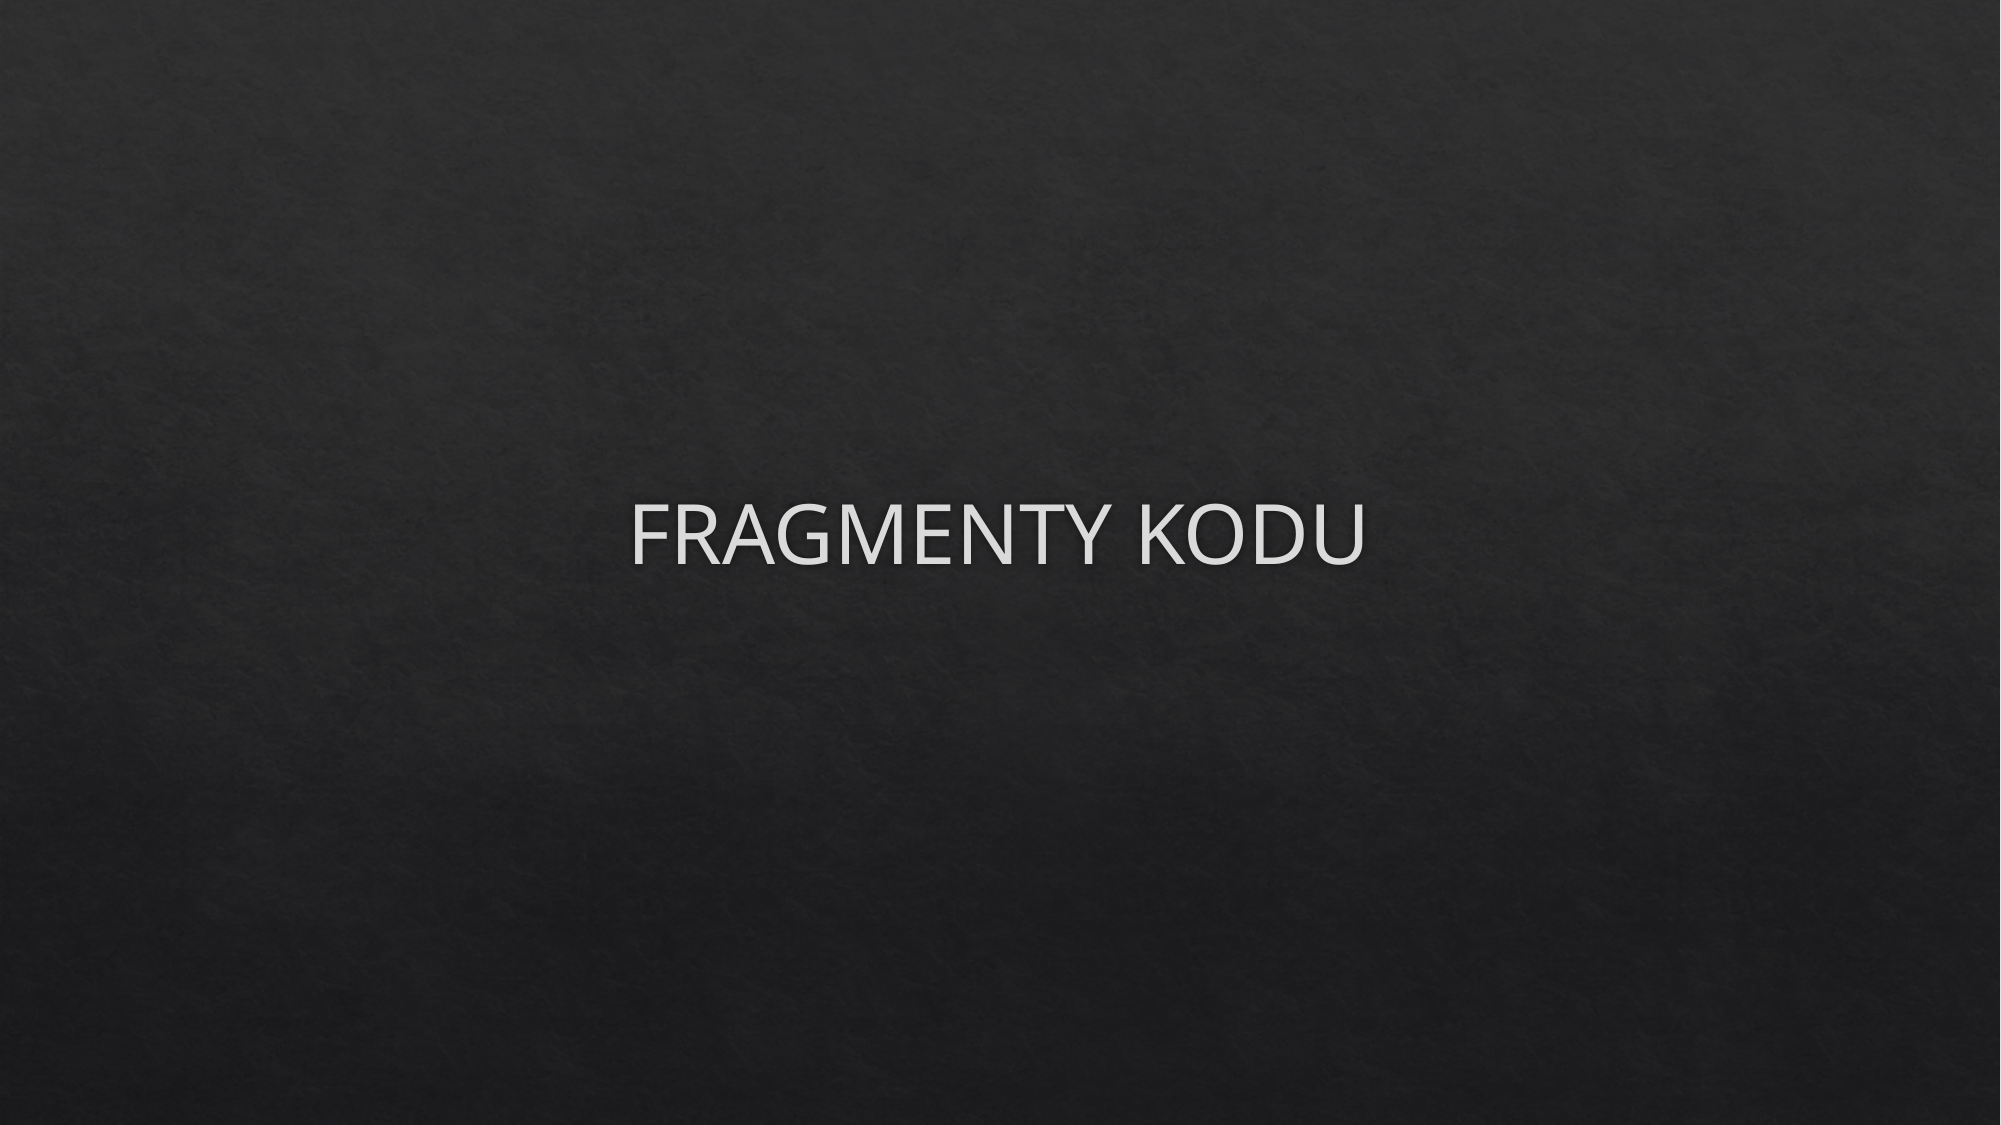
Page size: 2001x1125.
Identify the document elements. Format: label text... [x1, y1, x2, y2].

title FRAGMENTY KODU [212, 288, 1786, 589]
